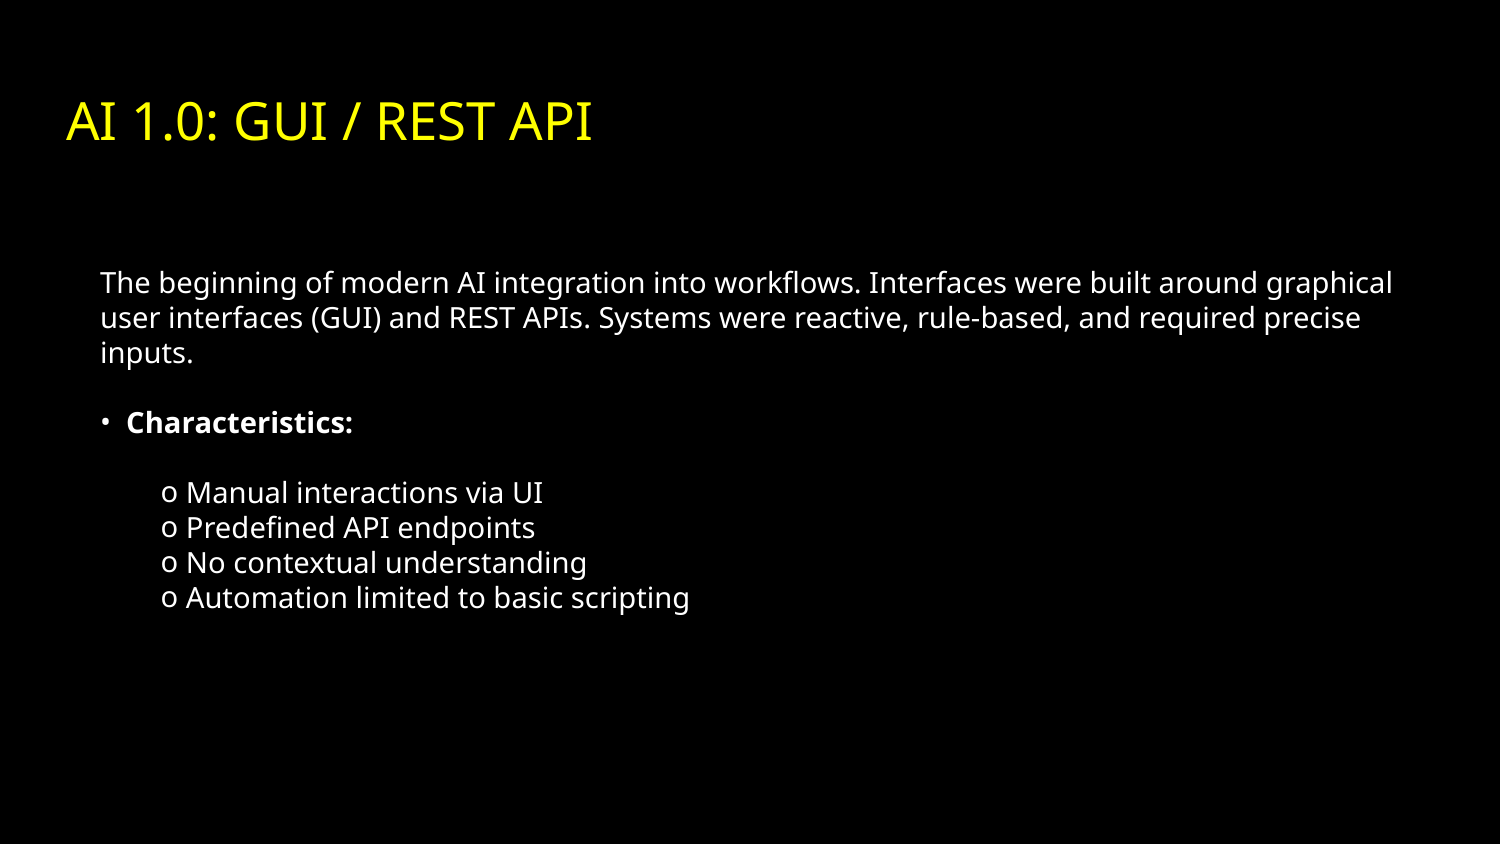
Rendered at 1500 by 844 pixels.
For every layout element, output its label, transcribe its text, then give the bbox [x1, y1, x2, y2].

text_box The beginning of modern AI integration into workflows. Interfaces were built around graphical user interfaces (GUI) and REST APIs. Systems were reactive, rule-based, and required precise inputs. Characteristics: Manual interactions via UI Predefined API endpoints No contextual understanding Automation limited to basic scripting [85, 256, 1440, 622]
title AI 1.0: GUI / REST API [51, 72, 1484, 167]
